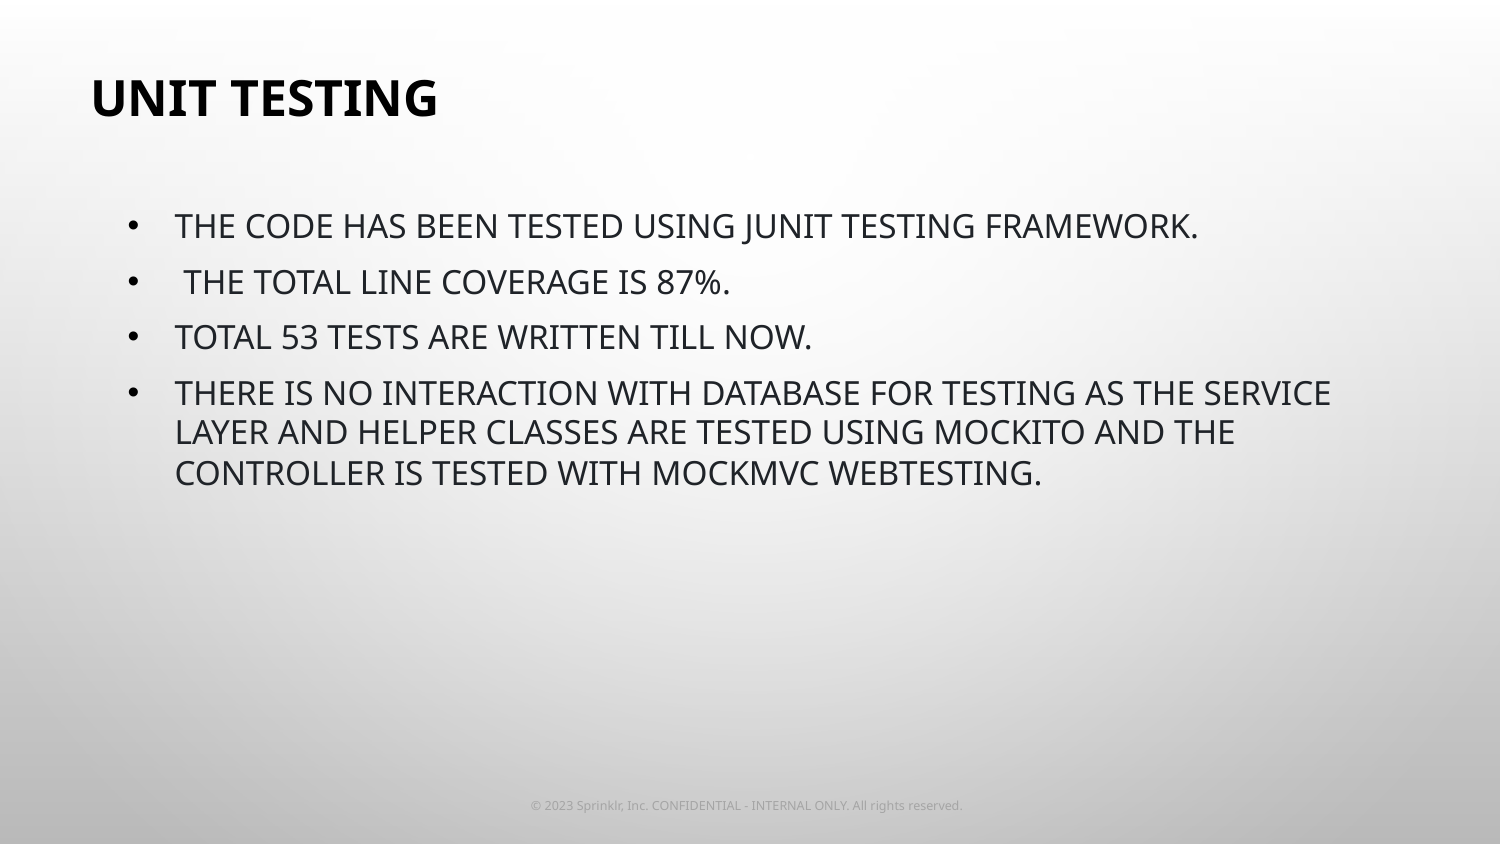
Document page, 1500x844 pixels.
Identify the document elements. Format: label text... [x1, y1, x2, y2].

text_box © 2023 Sprinklr, Inc. CONFIDENTIAL - INTERNAL ONLY. All rights reserved. [474, 790, 1026, 821]
title Unit Testing [75, 53, 1425, 140]
list The code has been tested using JUnit testing framework. The total line coverage is 87%. Total 53 tests are written till now. There is no interaction with database for testing as the service layer and helper classes are tested using mockito and the controller is tested with mockMVC webtesting. [75, 197, 1425, 745]
picture [0, 0, 1500, 844]
